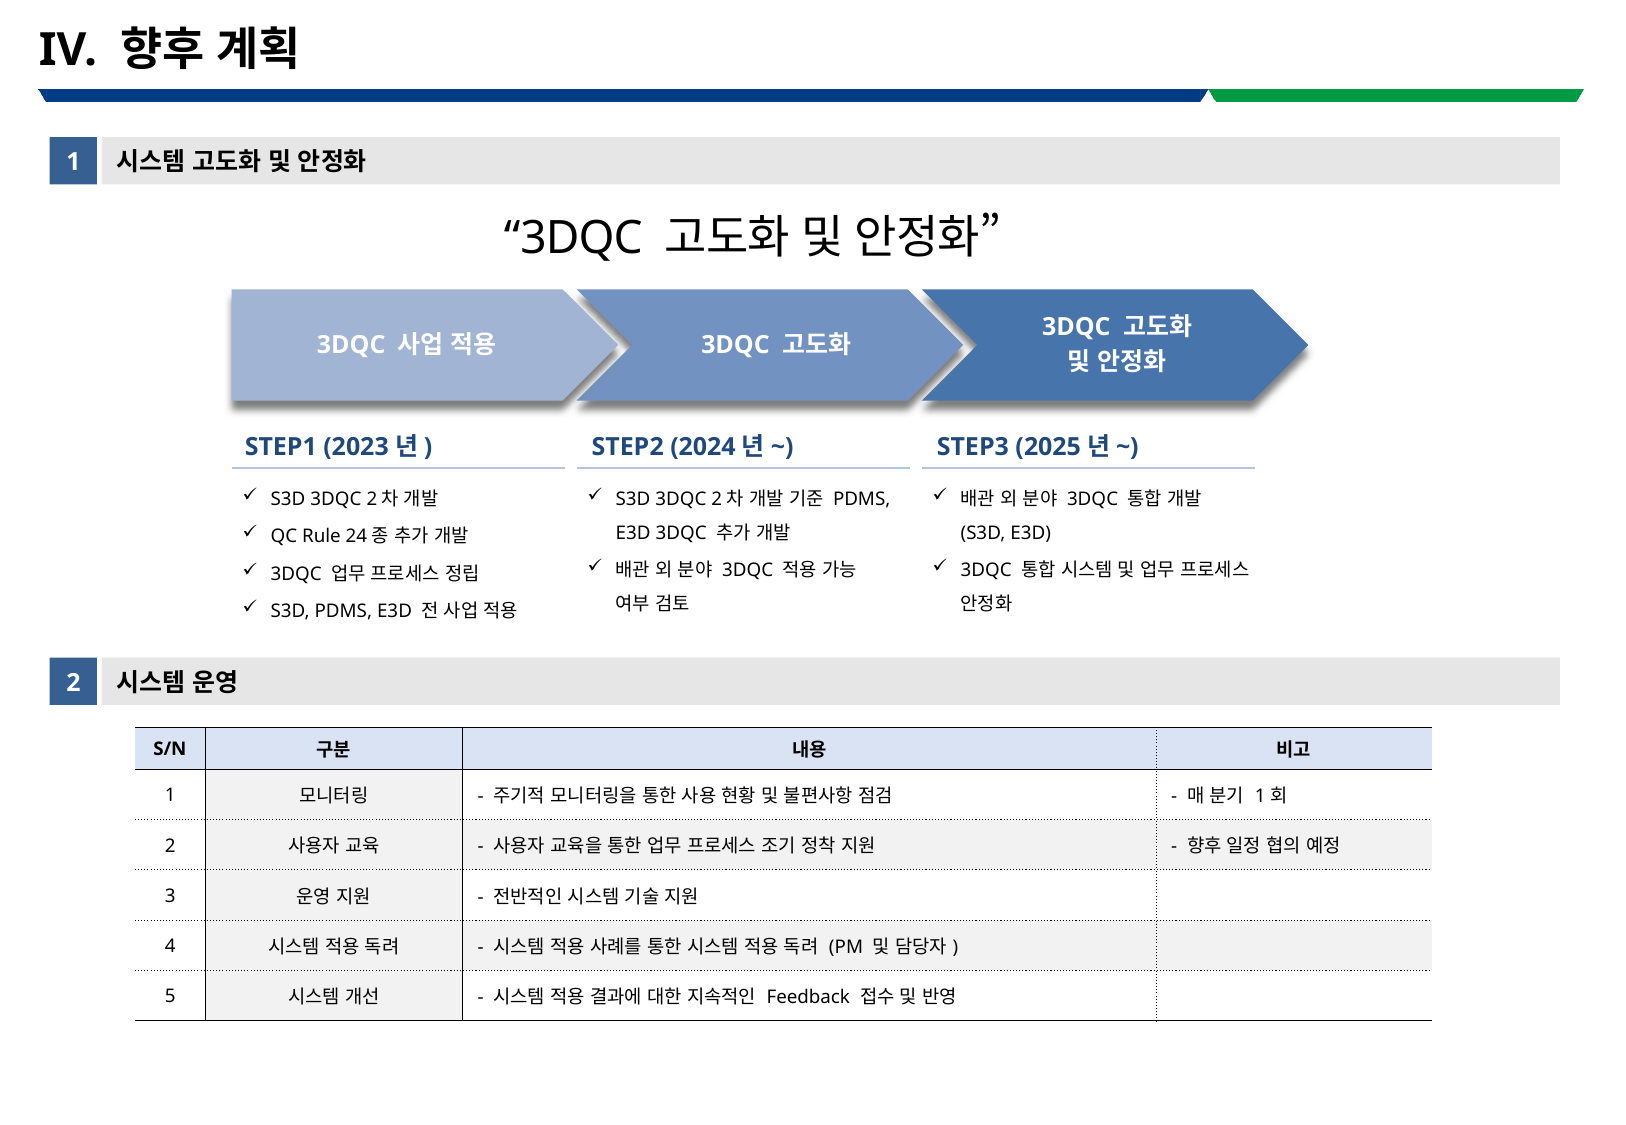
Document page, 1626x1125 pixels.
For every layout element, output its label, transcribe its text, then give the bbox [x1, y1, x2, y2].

text_box “3DQC 고도화 및 안정화” [484, 203, 1033, 266]
text_box STEP3 (2025년~) [922, 422, 1154, 467]
text_box [919, 287, 1311, 403]
table_header S/N [135, 728, 205, 769]
table_cell 사용자 교육 [206, 820, 462, 870]
text_box 1 [48, 135, 99, 186]
table_cell 3 [135, 870, 205, 920]
text_box S3D 3DQC 2차 개발 기준 PDMS, E3D 3DQC 추가 개발 배관 외 분야 3DQC 적용 가능 여부 검토 [576, 472, 911, 640]
table_cell - 사용자 교육을 통한 업무 프로세스 조기 정착 지원 [463, 820, 1156, 870]
table_cell [1156, 920, 1432, 970]
text_box 시스템 고도화 및 안정화 [99, 135, 1562, 186]
table_cell 시스템 개선 [206, 970, 462, 1020]
table_cell 5 [135, 970, 205, 1020]
table_cell - 주기적 모니터링을 통한 사용 현황 및 불편사항 점검 [463, 770, 1156, 820]
text_box [229, 287, 621, 403]
table_cell 2 [135, 820, 205, 870]
text_box 3DQC 고도화 [634, 289, 906, 401]
text_box STEP2 (2024년~) [576, 422, 809, 467]
table_cell 1 [135, 770, 205, 820]
text_box [574, 287, 966, 403]
table_cell 운영 지원 [206, 870, 462, 920]
table_cell 모니터링 [206, 770, 462, 820]
table_cell 4 [135, 920, 205, 970]
table_cell - 전반적인 시스템 기술 지원 [463, 870, 1156, 920]
table_cell - 시스템 적용 결과에 대한 지속적인 Feedback 접수 및 반영 [463, 970, 1156, 1020]
table_cell - 시스템 적용 사례를 통한 시스템 적용 독려 (PM 및 담당자) [463, 920, 1156, 970]
table_cell [1156, 870, 1432, 920]
table_header 구분 [206, 728, 462, 769]
table_cell [1156, 970, 1432, 1020]
text_box 3DQC 고도화 및 안정화 [975, 289, 1247, 401]
table_cell - 향후 일정 협의 예정 [1156, 820, 1432, 870]
text_box S3D 3DQC 2차 개발 QC Rule 24종 추가 개발 3DQC 업무 프로세스 정립 S3D, PDMS, E3D 전 사업 적용 [231, 473, 566, 640]
text_box 배관 외 분야 3DQC 통합 개발 (S3D, E3D) 3DQC 통합 시스템 및 업무 프로세스 안정화 [921, 468, 1309, 640]
title IV. 향후 계획 [24, 2, 1584, 93]
text_box 2 [48, 656, 99, 707]
table_header 내용 [463, 728, 1156, 769]
text_box 시스템 운영 [99, 656, 1562, 707]
table_header 비고 [1156, 728, 1432, 769]
text_box 3DQC 사업 적용 [236, 289, 565, 401]
picture [38, 93, 1584, 102]
table_cell 시스템 적용 독려 [206, 920, 462, 970]
table_cell - 매 분기 1회 [1156, 770, 1432, 820]
text_box STEP1 (2023년) [230, 422, 448, 468]
